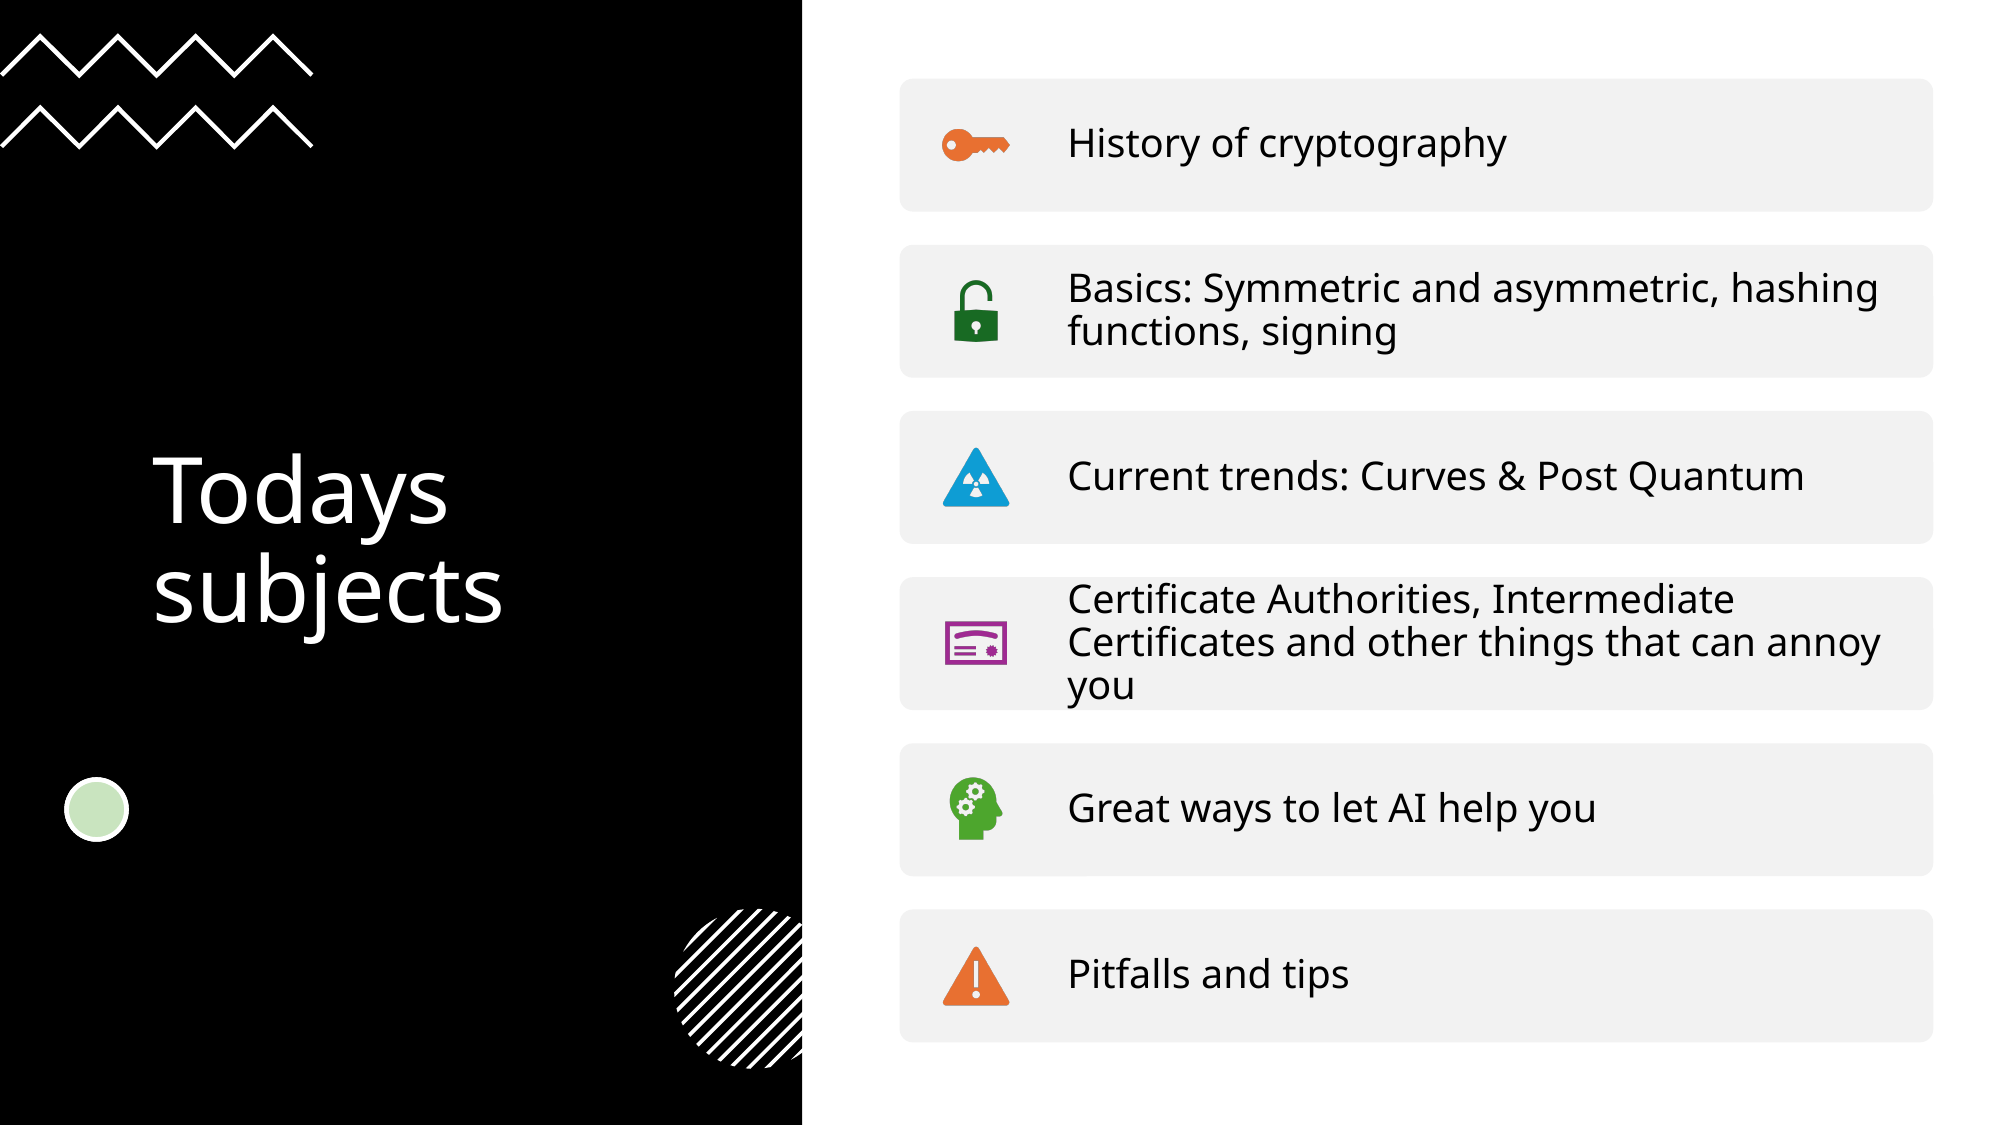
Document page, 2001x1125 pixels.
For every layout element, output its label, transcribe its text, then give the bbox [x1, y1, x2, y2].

text_box [804, 0, 2000, 1125]
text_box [673, 908, 835, 1070]
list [899, 77, 1934, 1044]
text_box [65, 777, 129, 841]
text_box [0, 0, 804, 1125]
title Todays subjects [137, 196, 663, 892]
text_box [0, 32, 314, 151]
